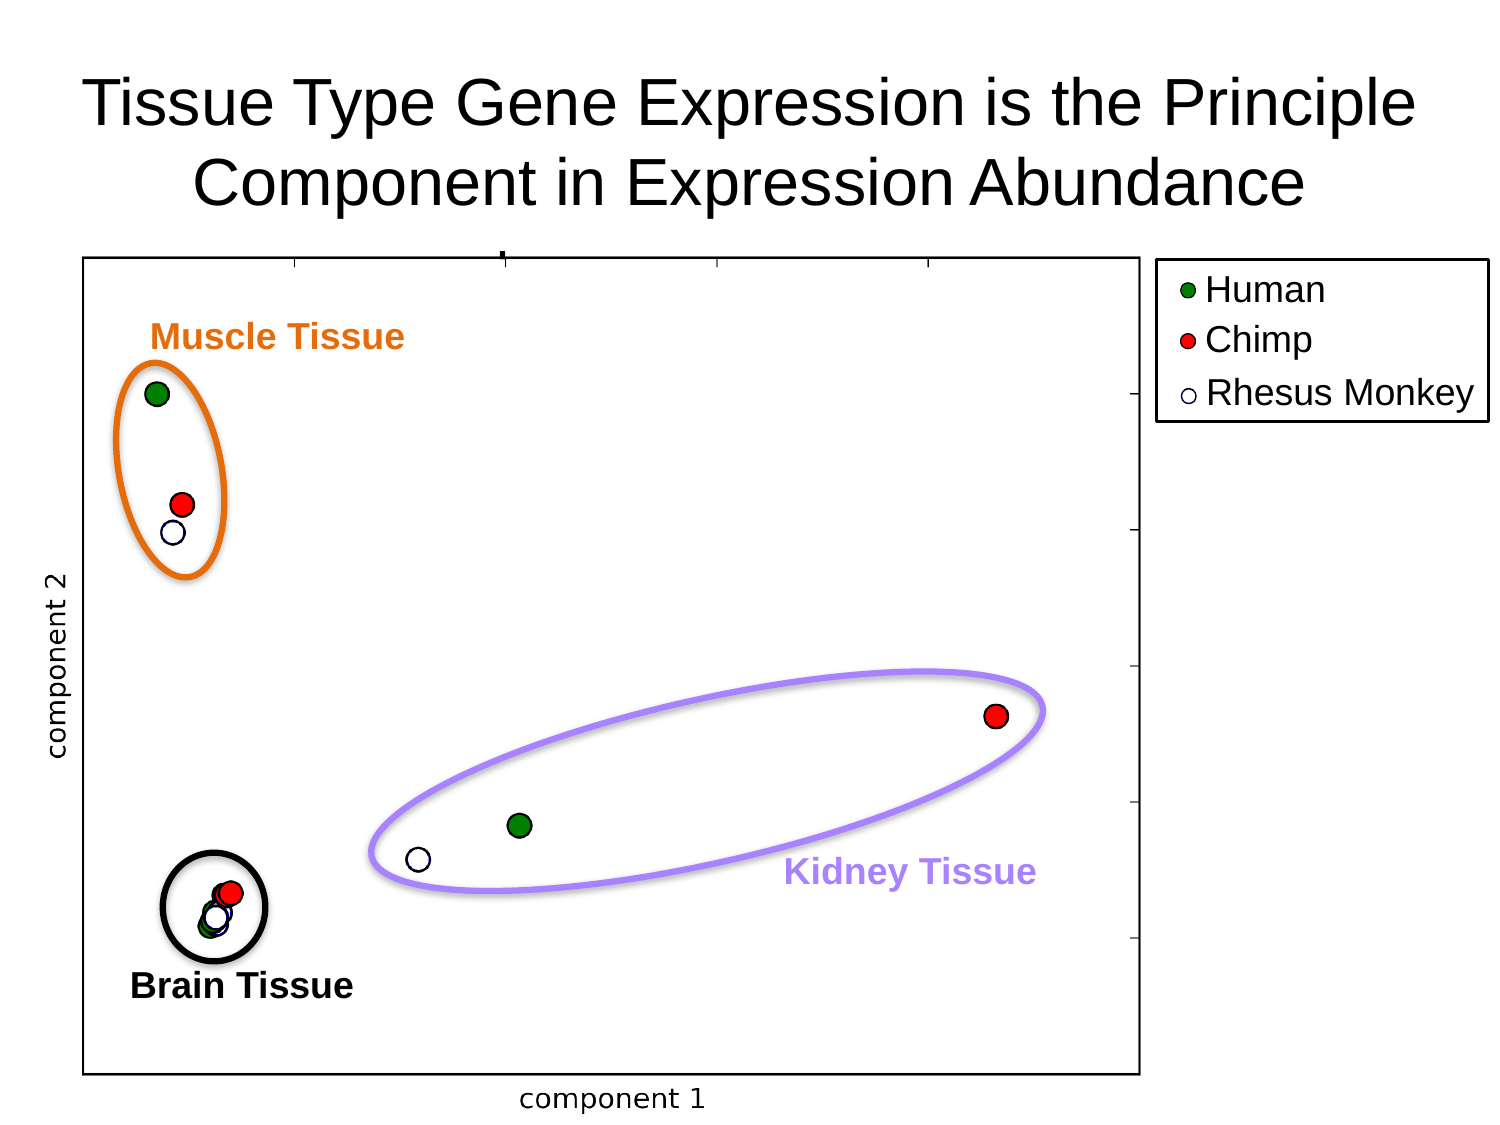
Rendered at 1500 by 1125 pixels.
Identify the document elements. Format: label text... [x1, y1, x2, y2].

title Tissue Type Gene Expression is the Principle Component in Expression Abundance [0, 45, 1500, 233]
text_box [0, 251, 1492, 1125]
